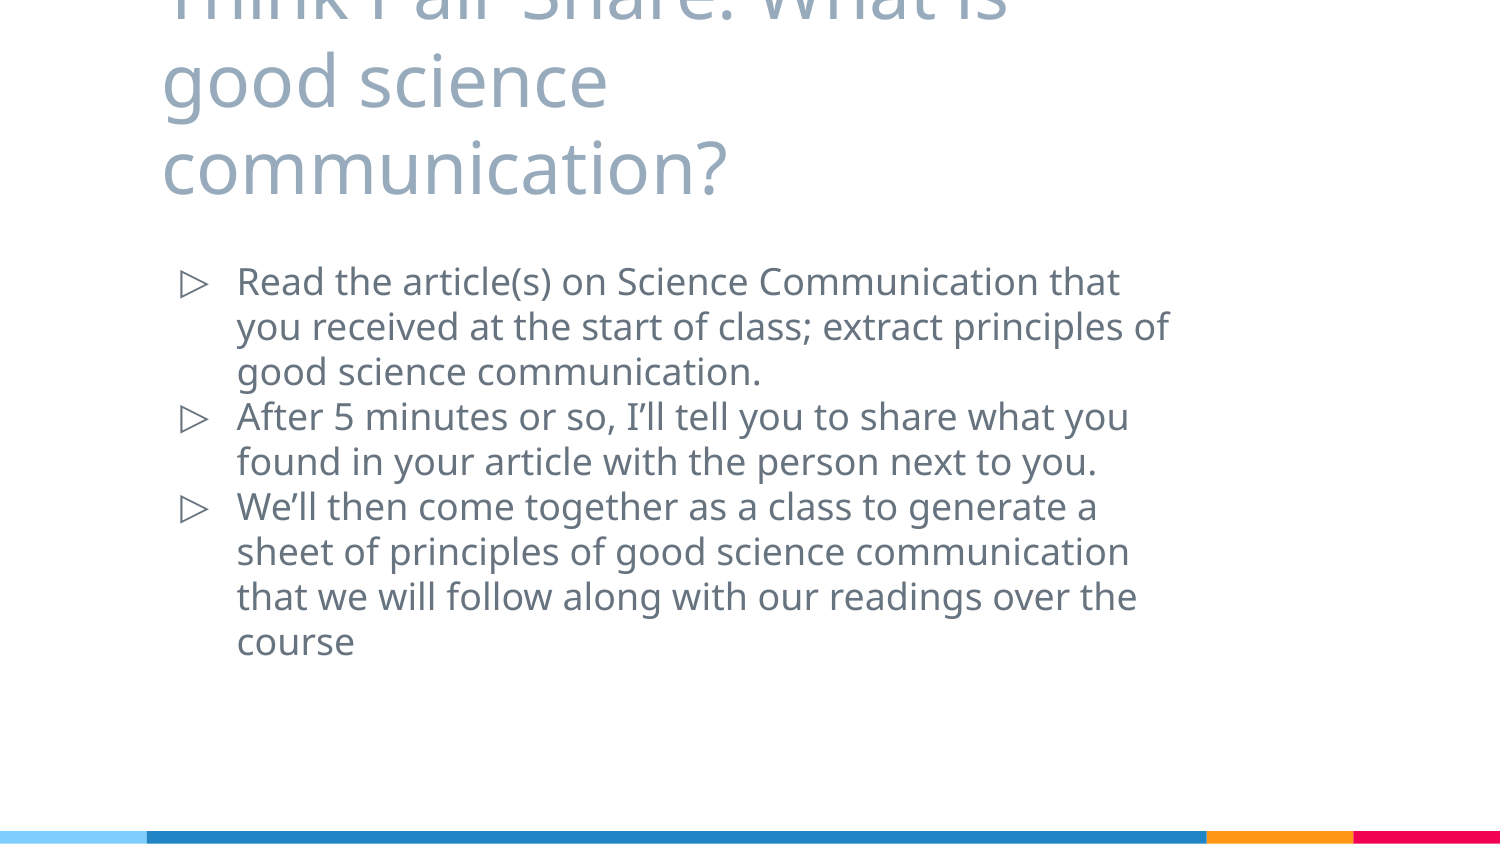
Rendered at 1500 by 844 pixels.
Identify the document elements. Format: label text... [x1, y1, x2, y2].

title Think Pair Share: What is good science communication? [146, 83, 1207, 225]
list Read the article(s) on Science Communication that you received at the start of class; extract principles of good science communication. After 5 minutes or so, I’ll tell you to share what you found in your article with the person next to you. We’ll then come together as a class to generate a sheet of principles of good science communication that we will follow along with our readings over the course [146, 242, 1207, 809]
